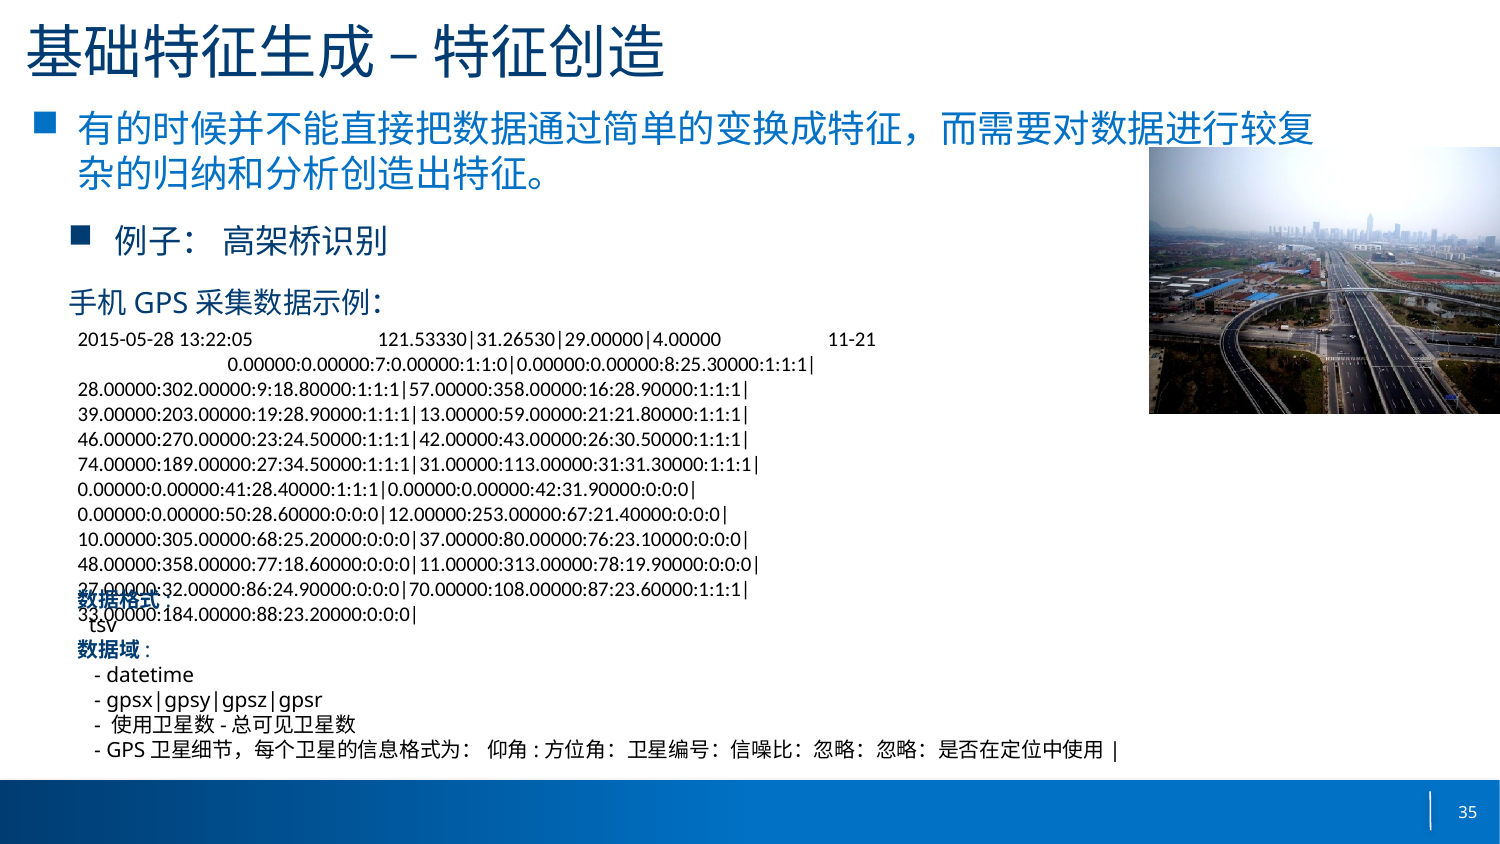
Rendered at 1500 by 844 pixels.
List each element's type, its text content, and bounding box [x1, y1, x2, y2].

title 基础特征生成 – 特征创造 [25, 15, 1376, 145]
text_box 有的时候并不能直接把数据通过简单的变换成特征，而需要对数据进行较复杂的归纳和分析创造出特征。 例子： 高架桥识别 手机GPS采集数据示例： [16, 97, 1367, 767]
slide_number 35 [1127, 791, 1478, 837]
text_box 2015-05-28 13:22:05 121.53330|31.26530|29.00000|4.00000 11-21 0.00000:0.00000:7:0.00000:1:1:0|0.00000:0.00000:8:25.30000:1:1:1|28.00000:302.00000:9:18.80000:1:1:1|57.00000:358.00000:16:28.90000:1:1:1|39.00000:203.00000:19:28.90000:1:1:1|13.00000:59.00000:21:21.80000:1:1:1|46.00000:270.00000:23:24.50000:1:1:1|42.00000:43.00000:26:30.50000:1:1:1|74.00000:189.00000:27:34.50000:1:1:1|31.00000:113.00000:31:31.30000:1:1:1|0.00000:0.00000:41:28.40000:1:1:1|0.00000:0.00000:42:31.90000:0:0:0|0.00000:0.00000:50:28.60000:0:0:0|12.00000:253.00000:67:21.40000:0:0:0|10.00000:305.00000:68:25.20000:0:0:0|37.00000:80.00000:76:23.10000:0:0:0|48.00000:358.00000:77:18.60000:0:0:0|11.00000:313.00000:78:19.90000:0:0:0|27.00000:32.00000:86:24.90000:0:0:0|70.00000:108.00000:87:23.60000:1:1:1|33.00000:184.00000:88:23.20000:0:0:0| [77, 325, 931, 581]
picture [1149, 147, 1500, 415]
text_box 数据格式: tsv 数据域: - datetime - gpsx|gpsy|gpsz|gpsr - 使用卫星数-总可见卫星数 - GPS卫星细节，每个卫星的信息格式为： 仰角:方位角：卫星编号：信噪比：忽略：忽略：是否在定位中使用| [77, 587, 1274, 773]
